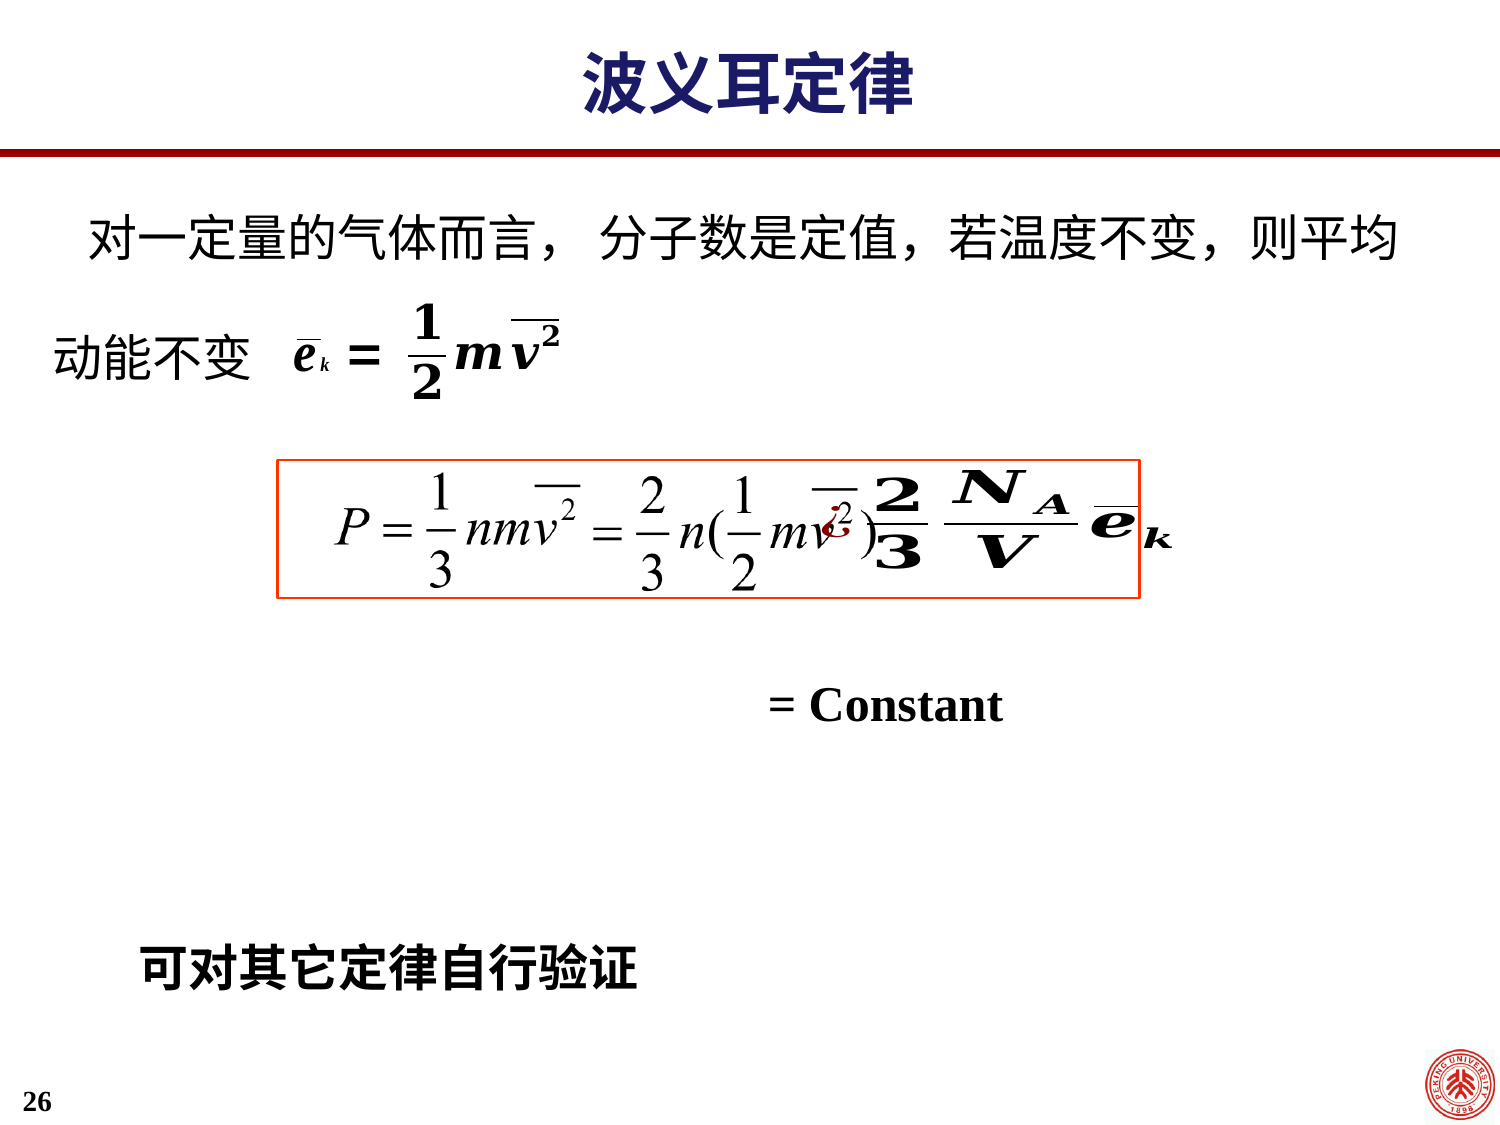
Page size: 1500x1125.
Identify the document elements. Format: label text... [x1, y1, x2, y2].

text_box [0, 149, 1500, 157]
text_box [78, 441, 1188, 613]
text_box 对一定量的气体而言， 分子数是定值，若温度不变，则平均 动能不变 [38, 198, 1462, 394]
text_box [289, 297, 563, 412]
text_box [403, 641, 1021, 760]
footer 26 [0, 1074, 76, 1113]
text_box 波义耳定律 [230, 19, 1267, 145]
text_box 可对其它定律自行验证 [124, 928, 654, 1004]
picture [1425, 1049, 1495, 1125]
